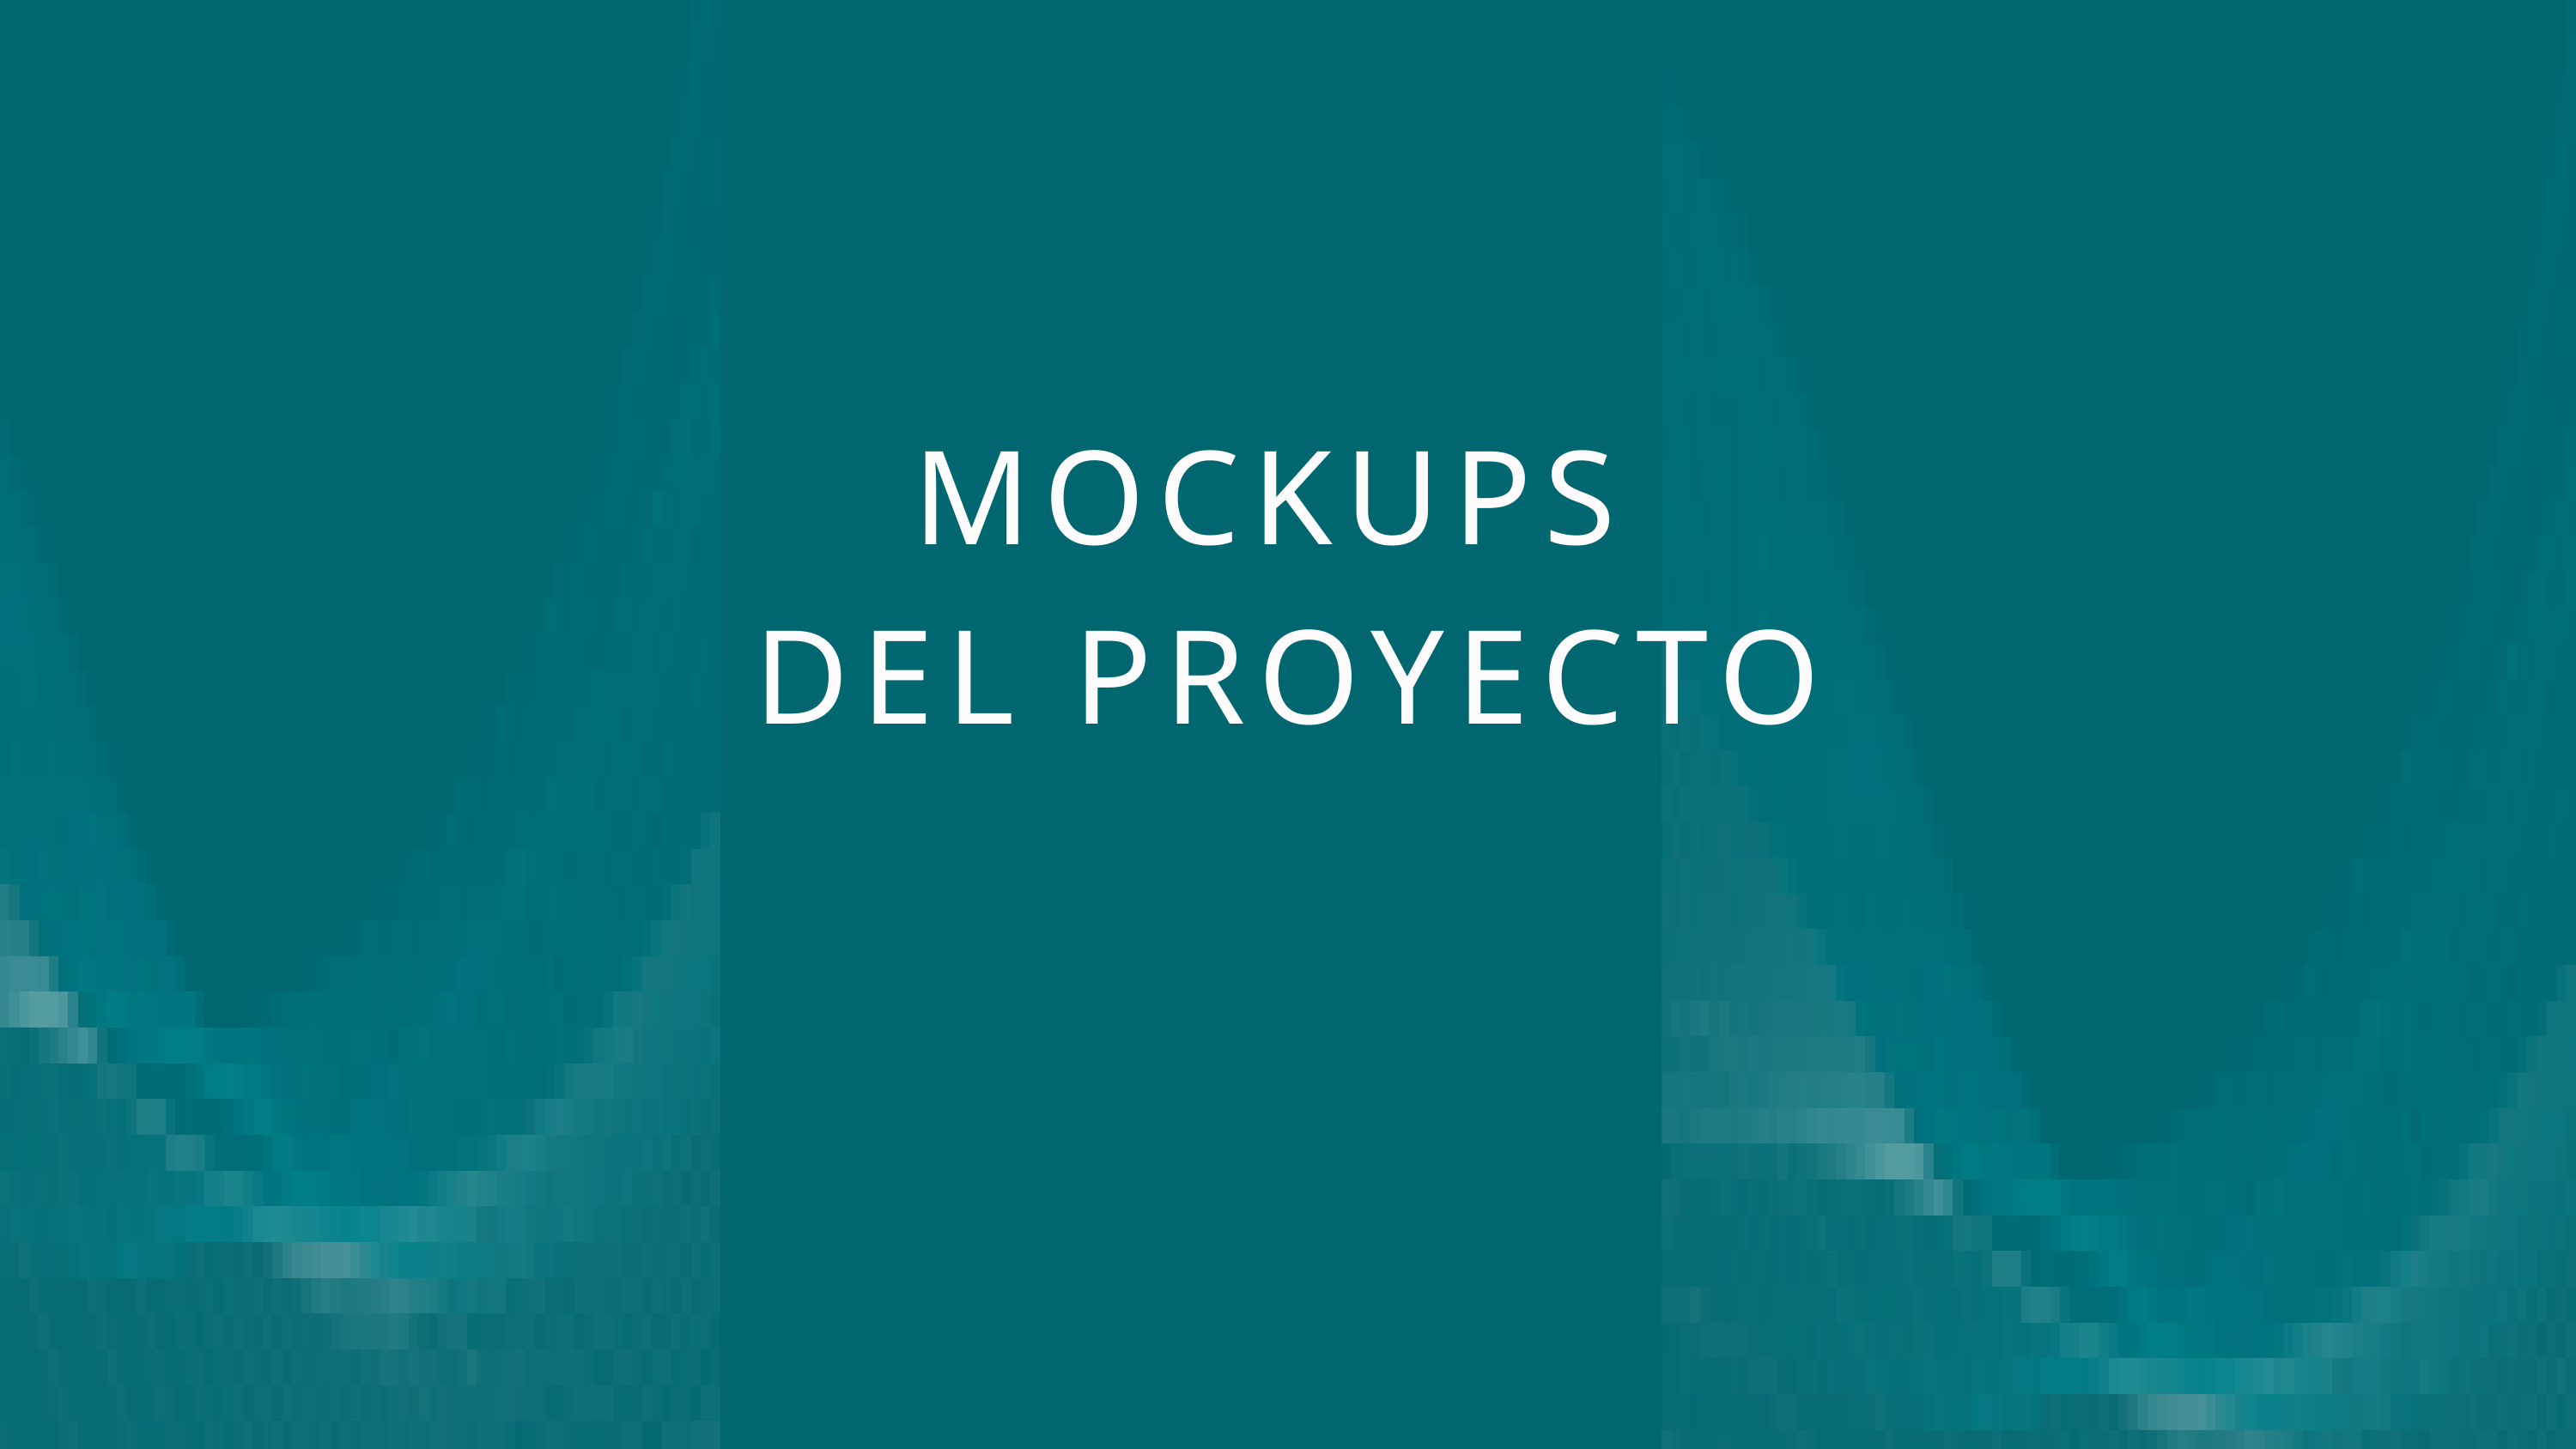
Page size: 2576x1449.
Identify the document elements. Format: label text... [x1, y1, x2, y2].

text_box MOCKUPS DEL PROYECTO [720, 391, 1856, 750]
text_box [1662, 0, 2576, 1449]
text_box [0, 0, 720, 1449]
